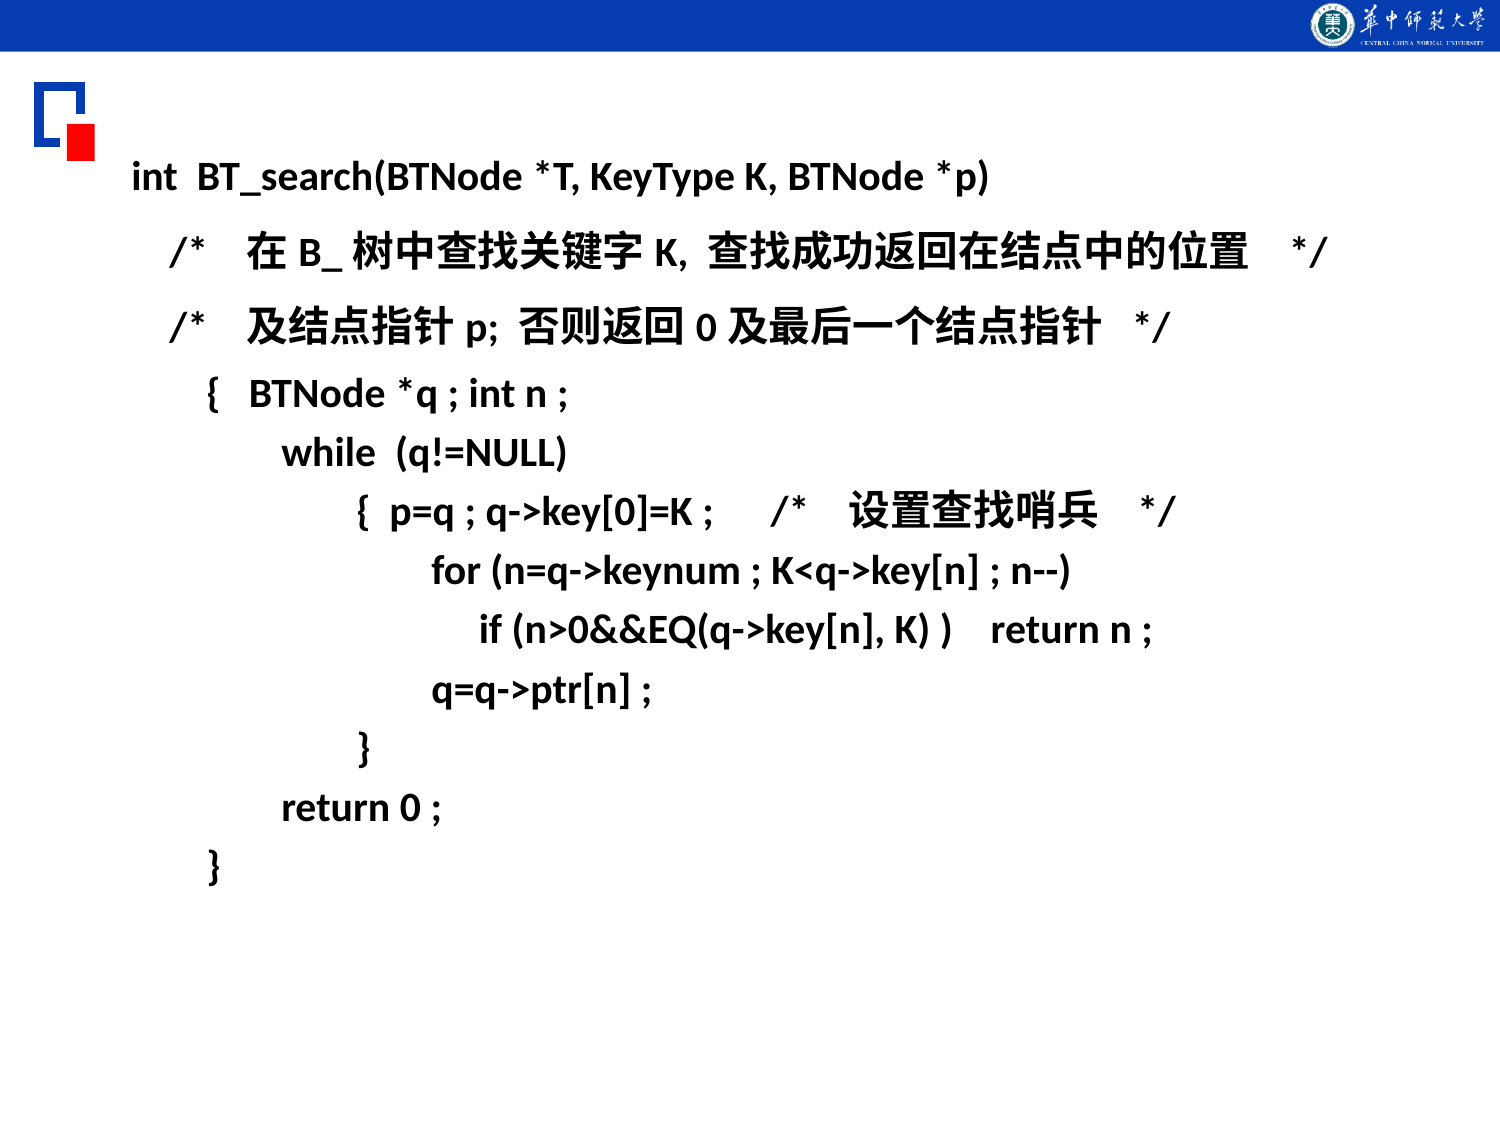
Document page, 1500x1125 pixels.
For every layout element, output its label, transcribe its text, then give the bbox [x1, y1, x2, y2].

picture [1310, 2, 1486, 48]
list int BT_search(BTNode *T, KeyType K, BTNode *p) /* 在B_树中查找关键字K, 查找成功返回在结点中的位置 */ /* 及结点指针p; 否则返回0及最后一个结点指针 */ { BTNode *q ; int n ; while (q!=NULL) { p=q ; q->key[0]=K ; /* 设置查找哨兵 */ for (n=q->keynum ; K<q->key[n] ; n--) if (n>0&&EQ(q->key[n], K) ) return n ; q=q->ptr[n] ; } return 0 ; } [116, 136, 1467, 1056]
